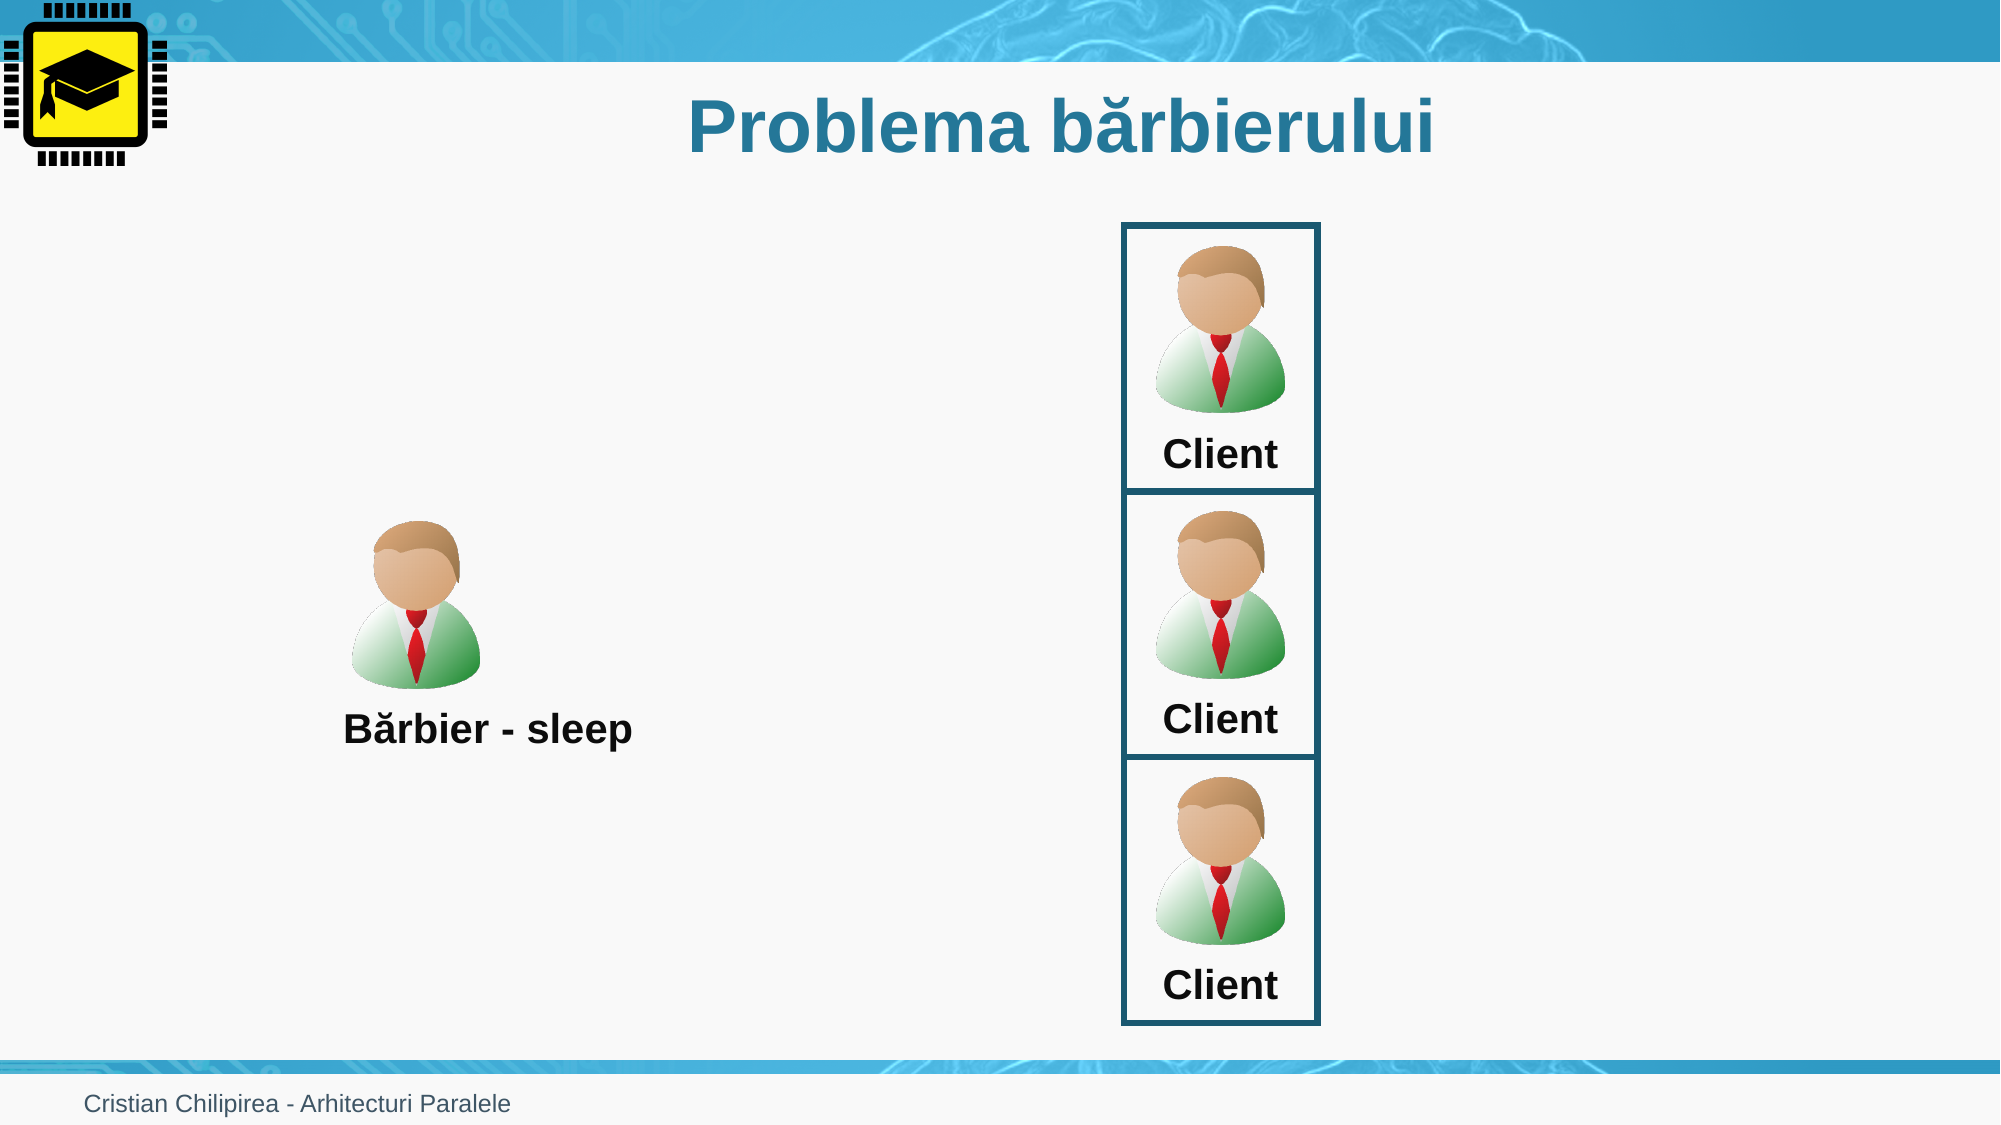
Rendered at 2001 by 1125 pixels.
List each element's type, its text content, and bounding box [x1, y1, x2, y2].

picture [1156, 511, 1285, 679]
text_box [1123, 224, 1318, 490]
text_box [1123, 490, 1318, 756]
footer Cristian Chilipirea - Arhitecturi Paralele [68, 1083, 1542, 1125]
picture [1156, 777, 1285, 945]
picture [0, 1060, 2000, 1074]
picture [1156, 246, 1285, 414]
text_box [1123, 756, 1318, 1024]
picture [0, 0, 2000, 166]
picture [351, 521, 480, 689]
title Problema bărbierului [170, 76, 1955, 180]
text_box Bărbier - sleep [328, 694, 649, 760]
